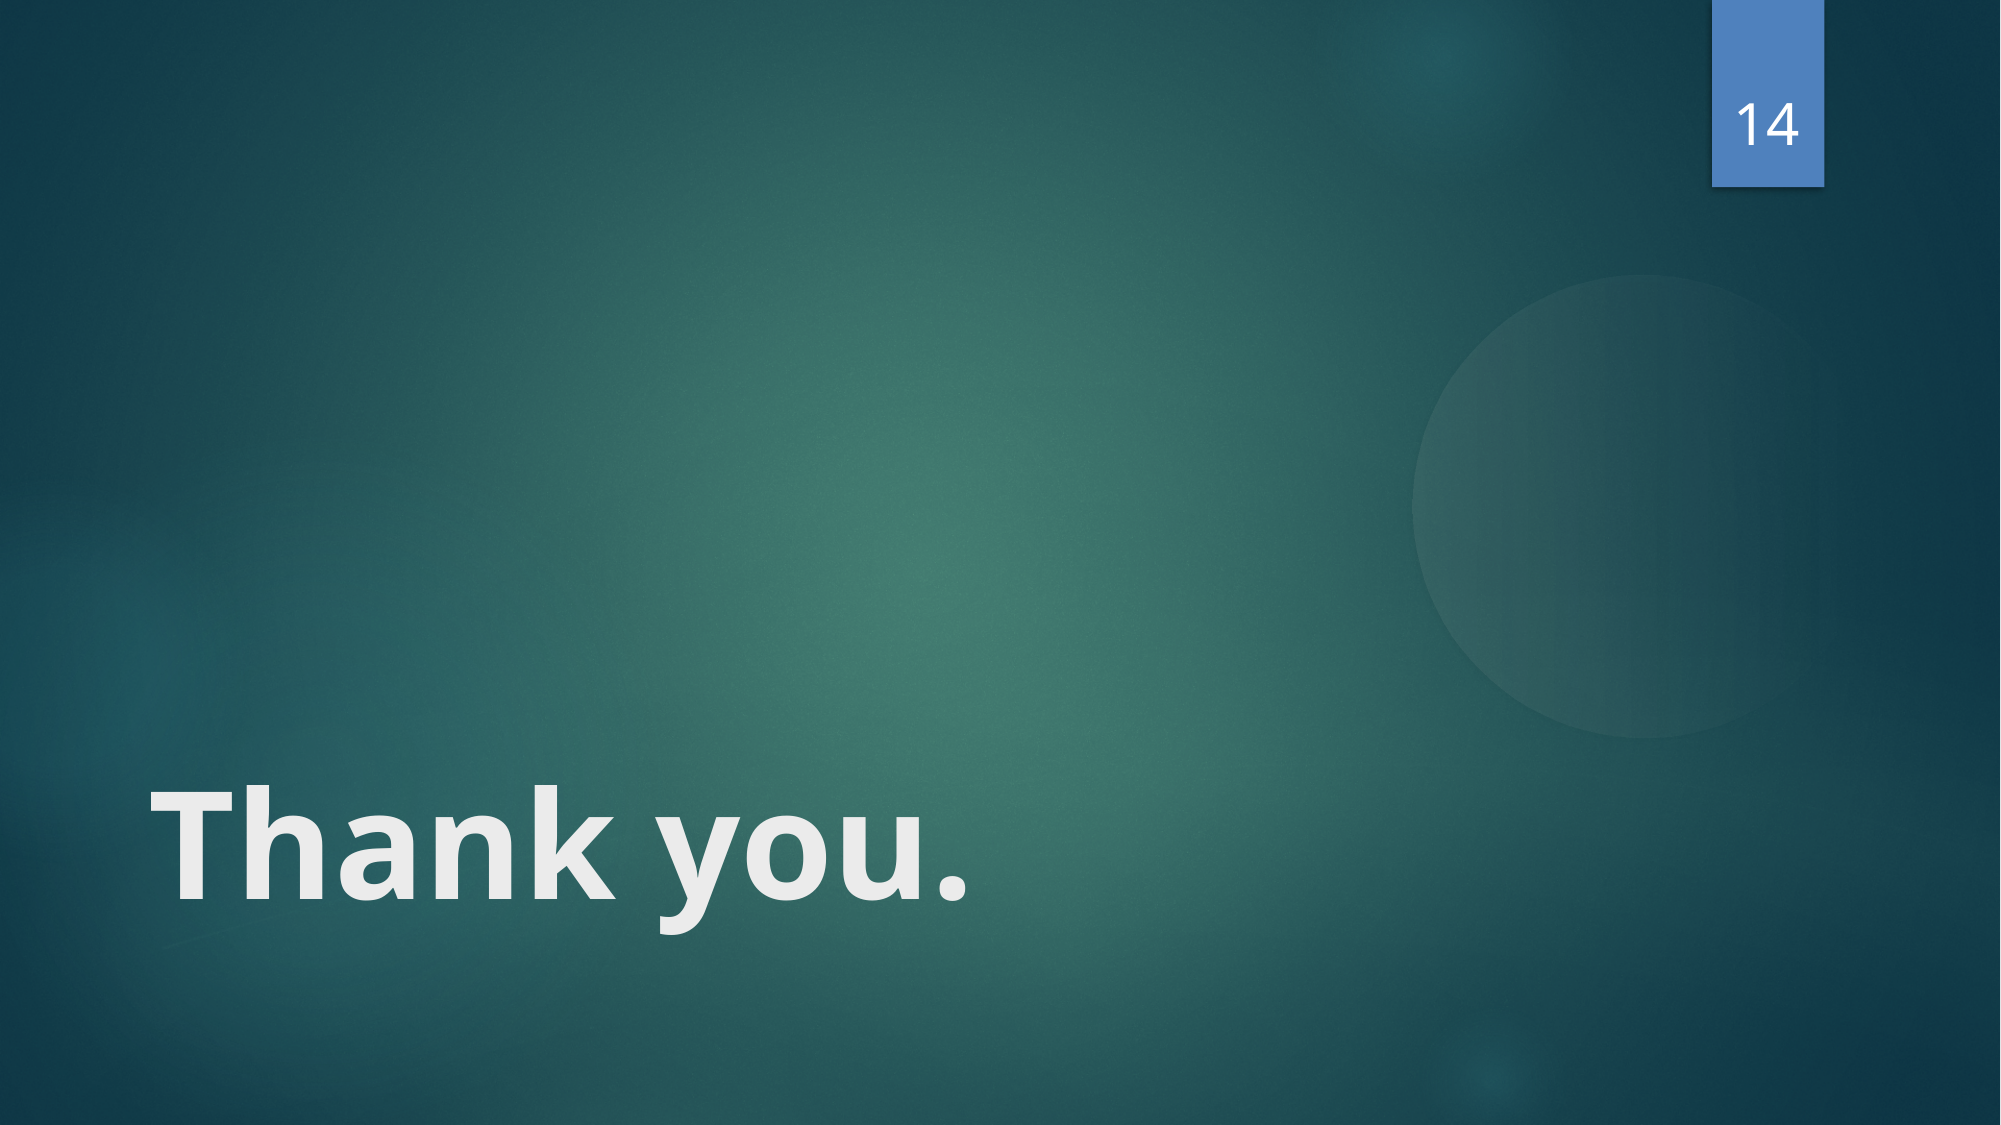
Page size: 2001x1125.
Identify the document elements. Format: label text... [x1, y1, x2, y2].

text_box <number> [1698, 48, 1836, 175]
picture [0, 0, 2001, 1125]
text_box Thank you. [134, 741, 1677, 972]
